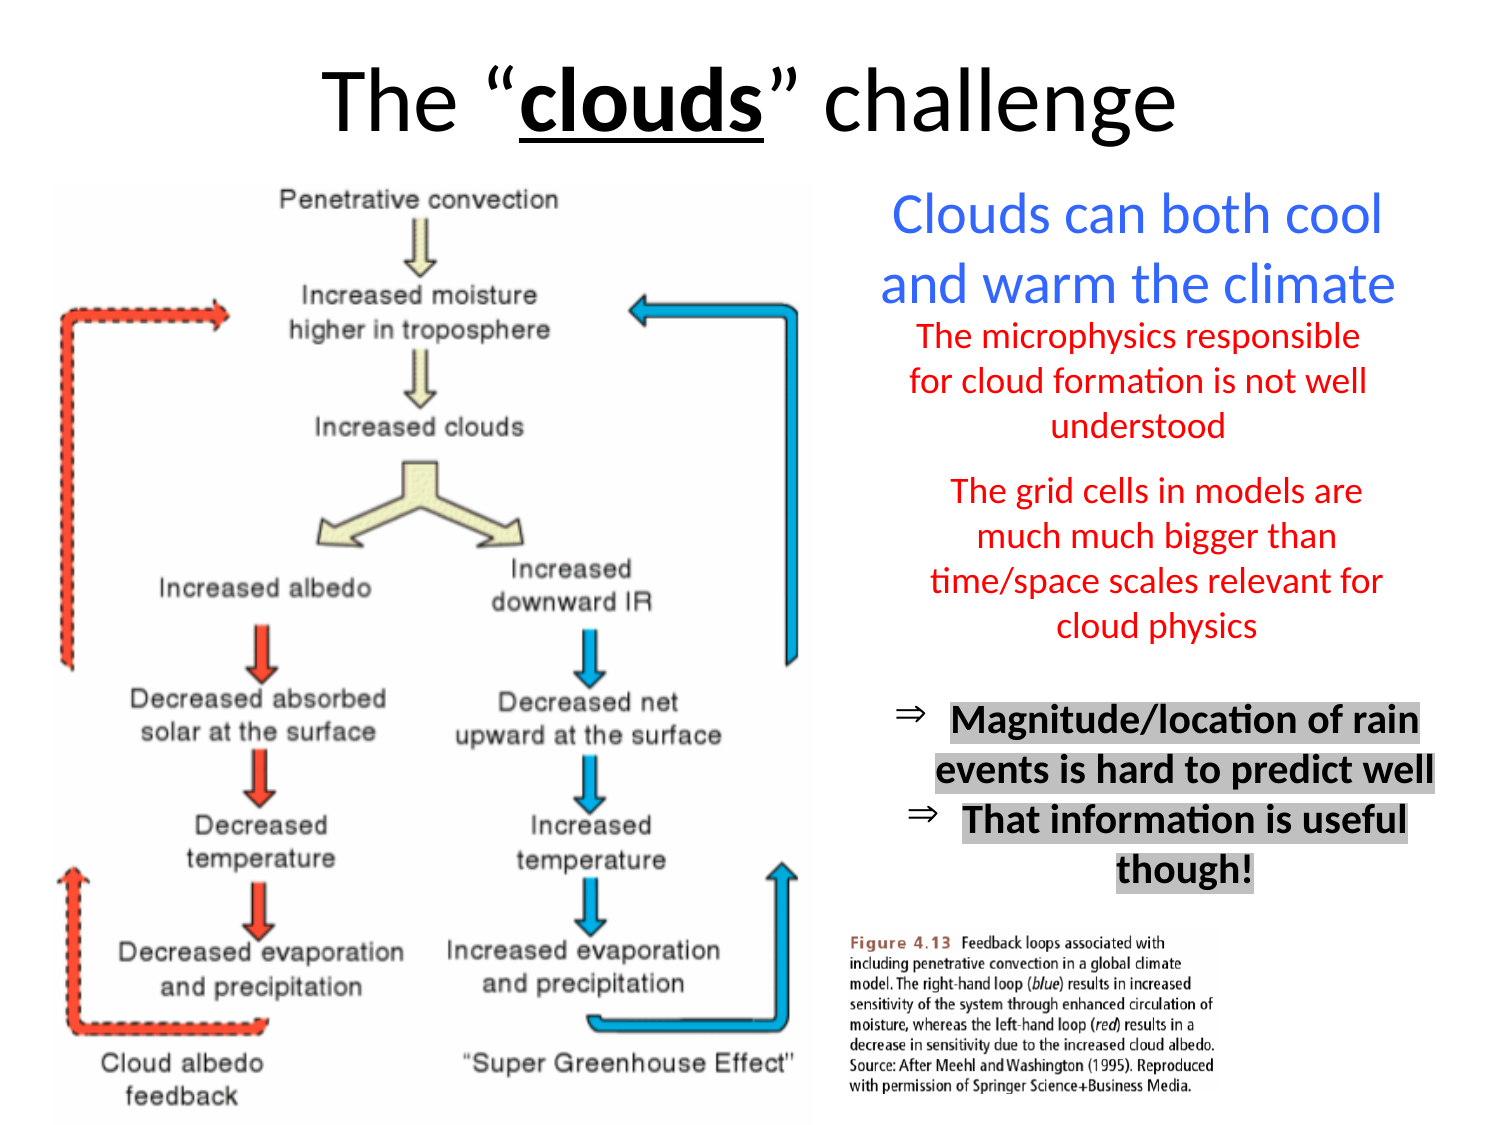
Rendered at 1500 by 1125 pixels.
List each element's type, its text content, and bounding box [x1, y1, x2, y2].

text_box The grid cells in models are much much bigger than time/space scales relevant for cloud physics [904, 458, 1410, 653]
title The “clouds” challenge [75, 1, 1425, 189]
picture [848, 928, 1228, 1097]
text_box The microphysics responsible for cloud formation is not well understood [885, 303, 1392, 454]
text_box Clouds can both cool and warm the climate [848, 167, 1429, 323]
text_box Magnitude/location of rain events is hard to predict well That information is useful though! [848, 684, 1466, 900]
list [51, 182, 827, 1125]
